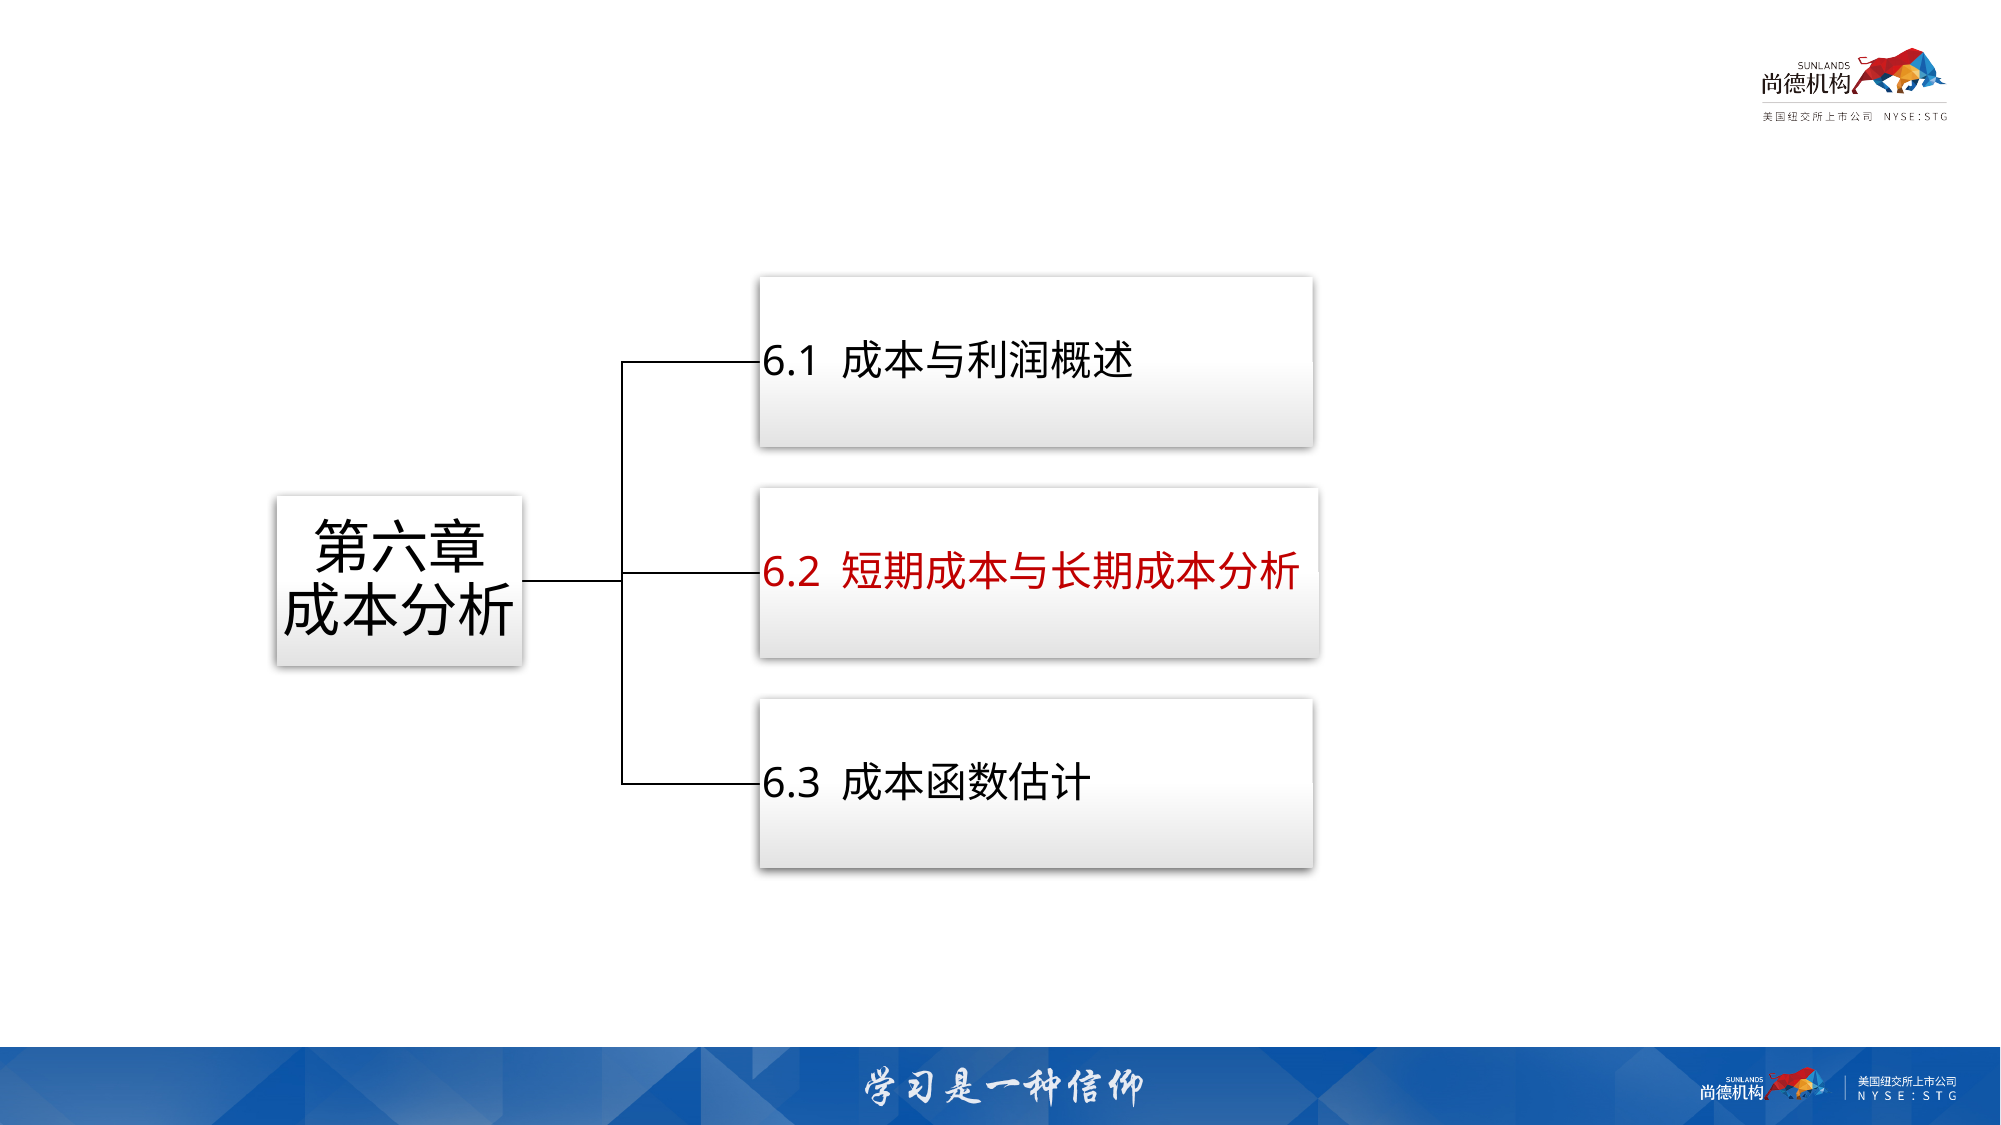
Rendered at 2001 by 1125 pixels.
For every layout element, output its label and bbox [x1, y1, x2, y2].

picture [1720, 19, 1989, 150]
picture [0, 1047, 2001, 1125]
text_box [91, 128, 1708, 1018]
